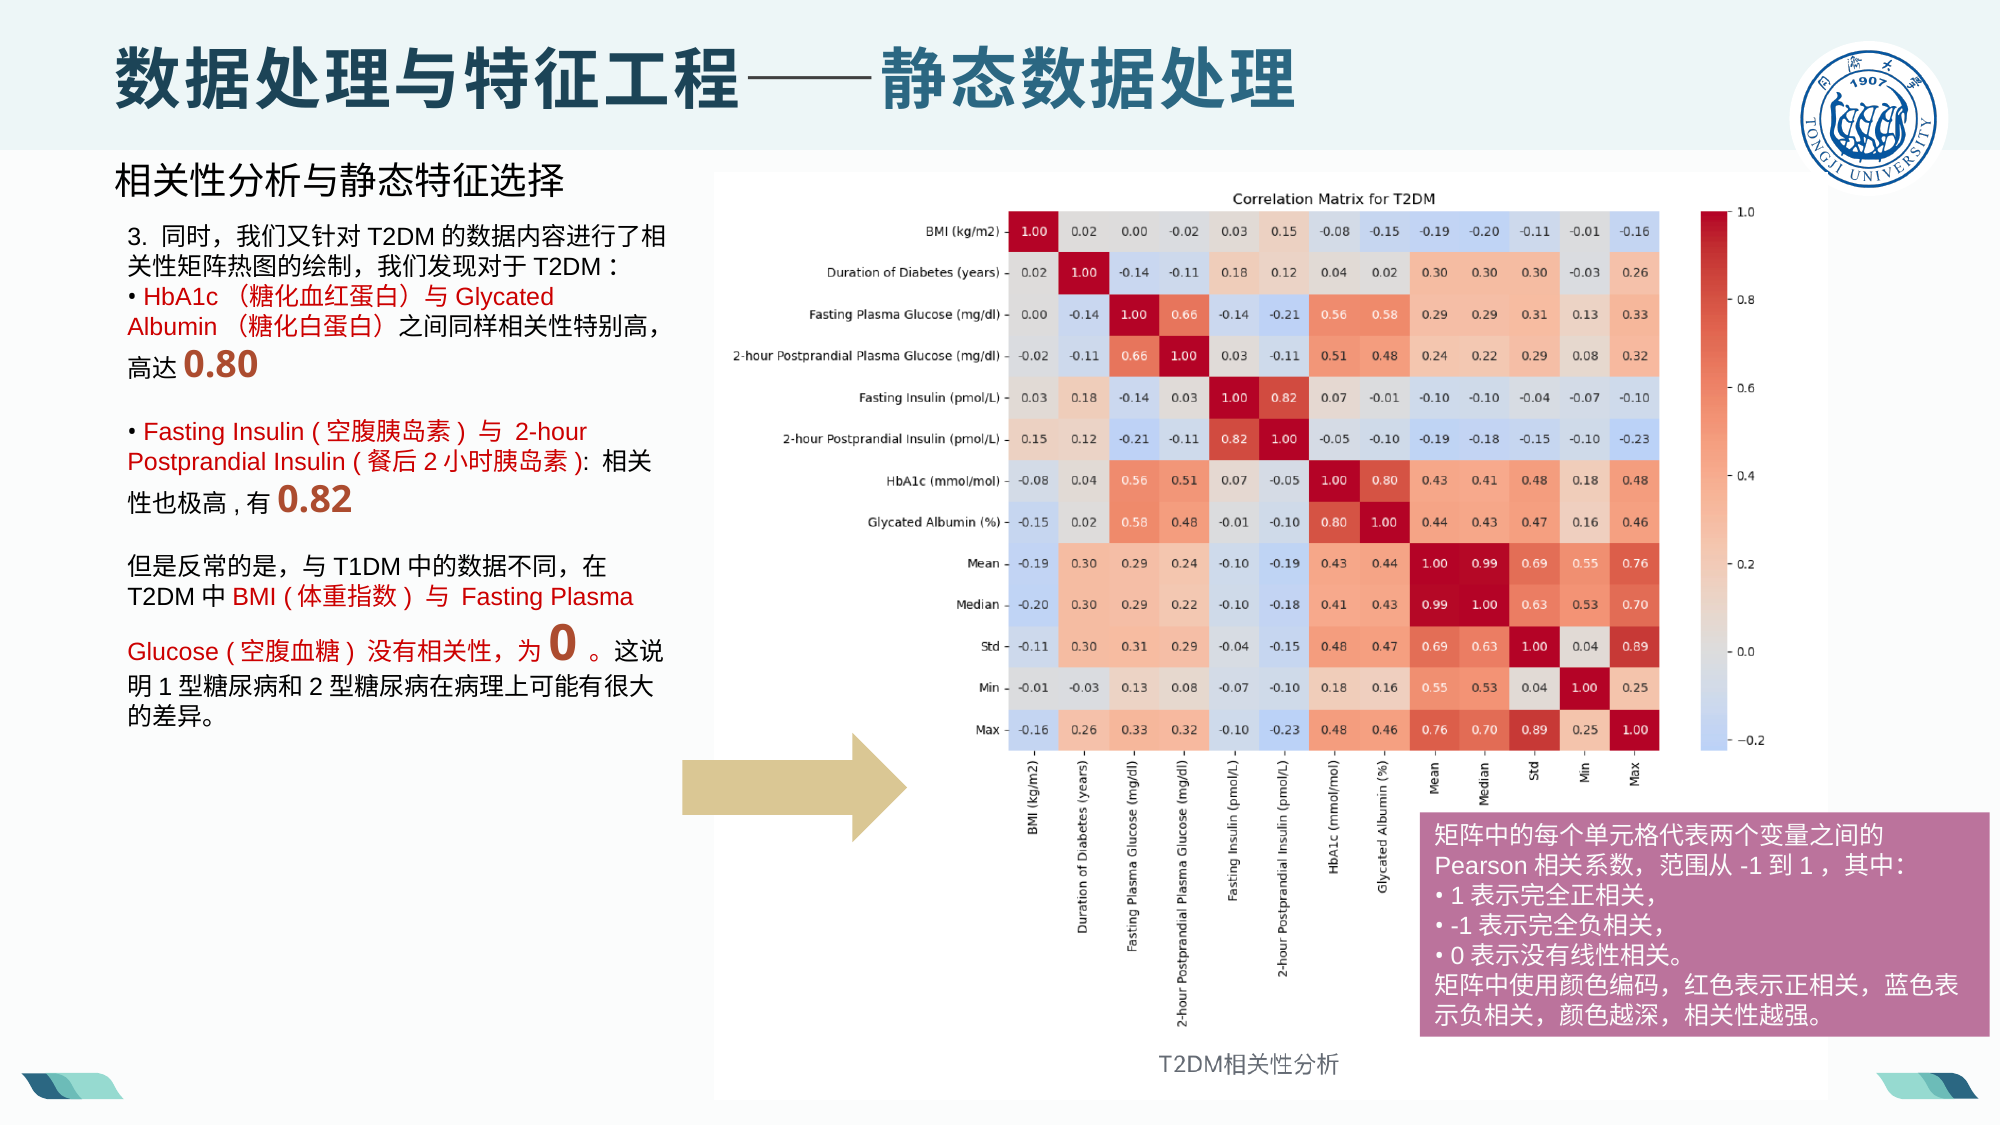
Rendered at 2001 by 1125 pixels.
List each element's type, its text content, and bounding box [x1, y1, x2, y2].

text_box 数据处理与特征工程——静态数据处理 [99, 25, 1901, 125]
text_box 相关性分析与静态特征选择 [99, 149, 834, 210]
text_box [1789, 31, 1949, 207]
text_box 矩阵中的每个单元格代表两个变量之间的Pearson相关系数，范围从-1到1，其中： • 1表示完全正相关， • -1表示完全负相关， • 0表示没有线性相关。 矩阵中使用颜色编码，红色表示正相关，蓝色表示负相关，颜色越深，相关性越强。 [1828, 812, 1990, 1037]
text_box 3. 同时，我们又针对T2DM的数据内容进行了相关性矩阵热图的绘制，我们发现对于T2DM： • HbA1c（糖化血红蛋白）与Glycated Albumin（糖化白蛋白）之间同样相关性特别高， 高达0.80 • Fasting Insulin (空腹胰岛素) 与 2-hour Postprandial Insulin (餐后2小时胰岛素): 相关性也极高,有0.82 但是反常的是，与T1DM中的数据不同，在T2DM中BMI (体重指数) 与 Fasting Plasma Glucose (空腹血糖) 没有相关性，为0。这说明1型糖尿病和2型糖尿病在病理上可能有很大的差异。 [112, 213, 683, 738]
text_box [21, 1072, 714, 1100]
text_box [1828, 1072, 1979, 1100]
picture [714, 172, 1828, 1100]
text_box [0, 0, 2000, 151]
text_box [681, 759, 714, 816]
